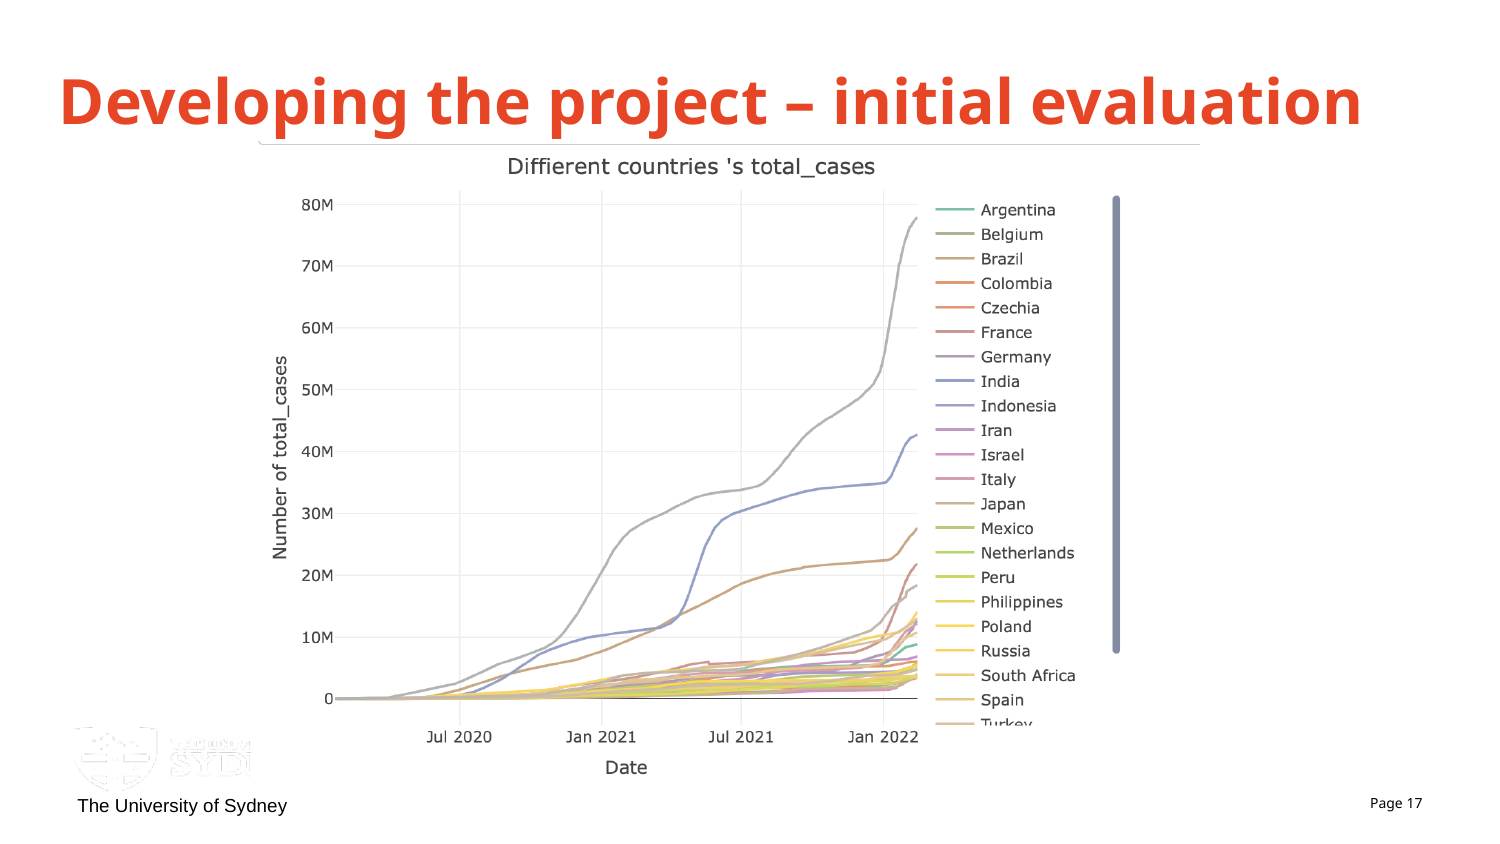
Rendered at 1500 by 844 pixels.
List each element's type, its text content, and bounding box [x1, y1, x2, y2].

picture [74, 141, 1200, 792]
title Developing the project – initial evaluation [58, 61, 1442, 142]
